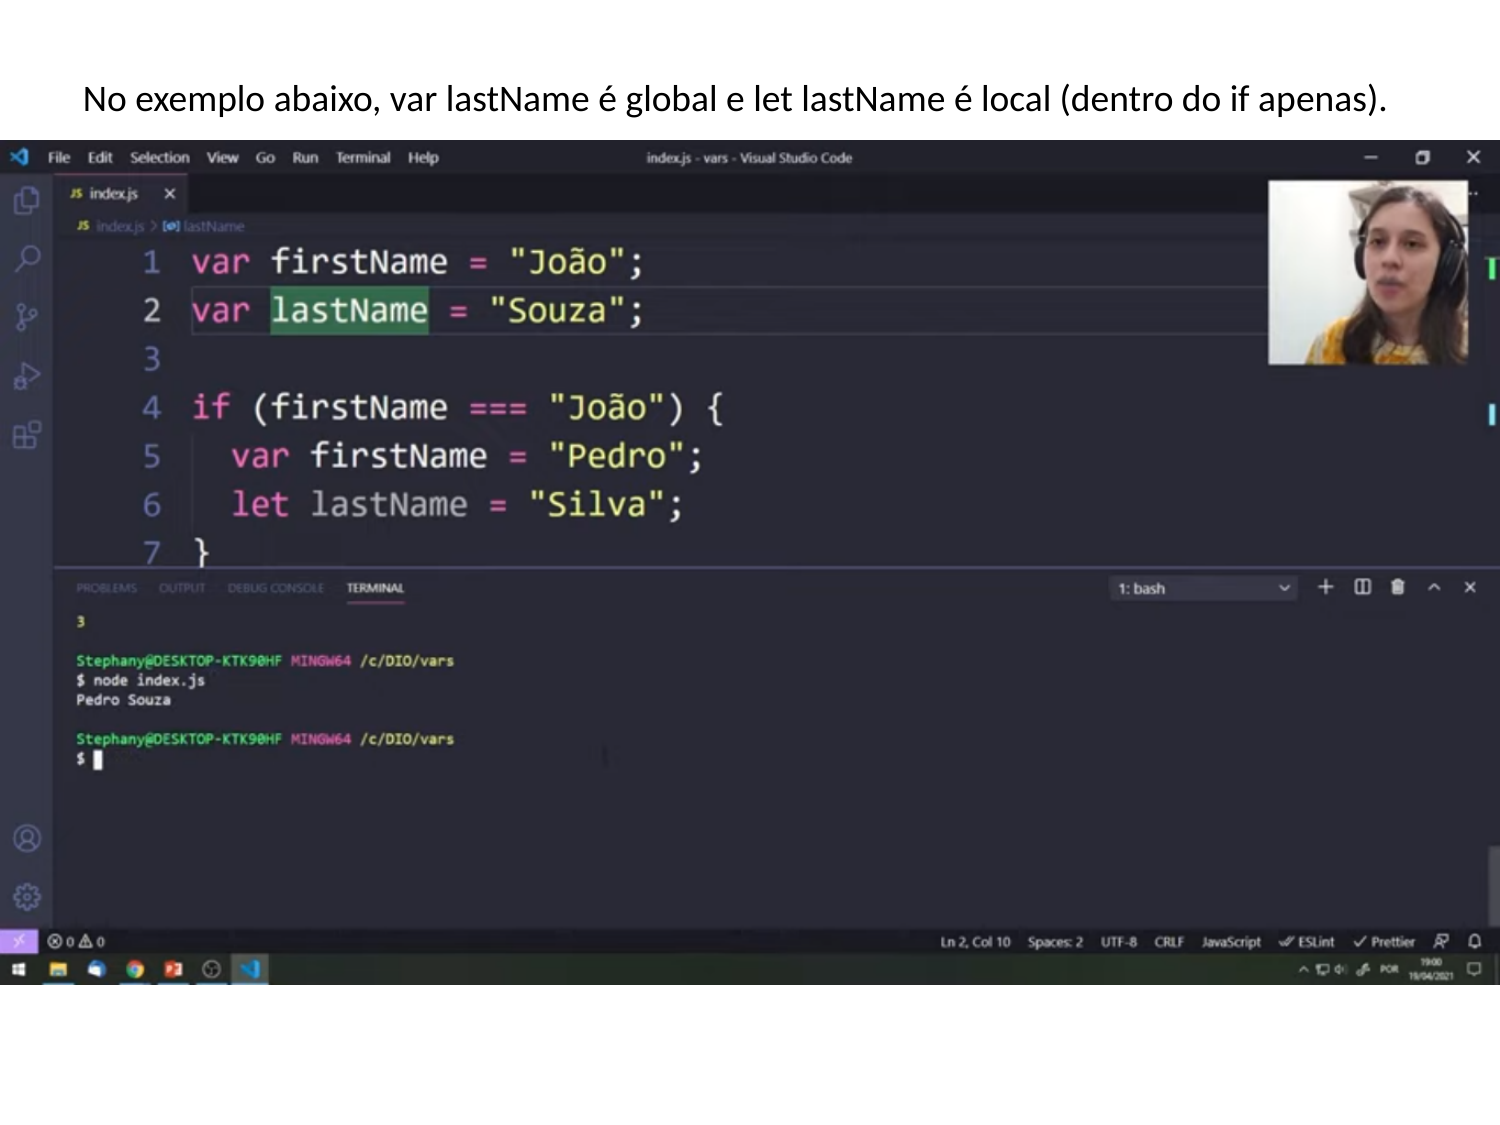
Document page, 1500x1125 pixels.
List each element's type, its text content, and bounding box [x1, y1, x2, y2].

text_box No exemplo abaixo, var lastName é global e let lastName é local (dentro do if apenas). [68, 66, 1405, 127]
picture [0, 140, 1500, 985]
